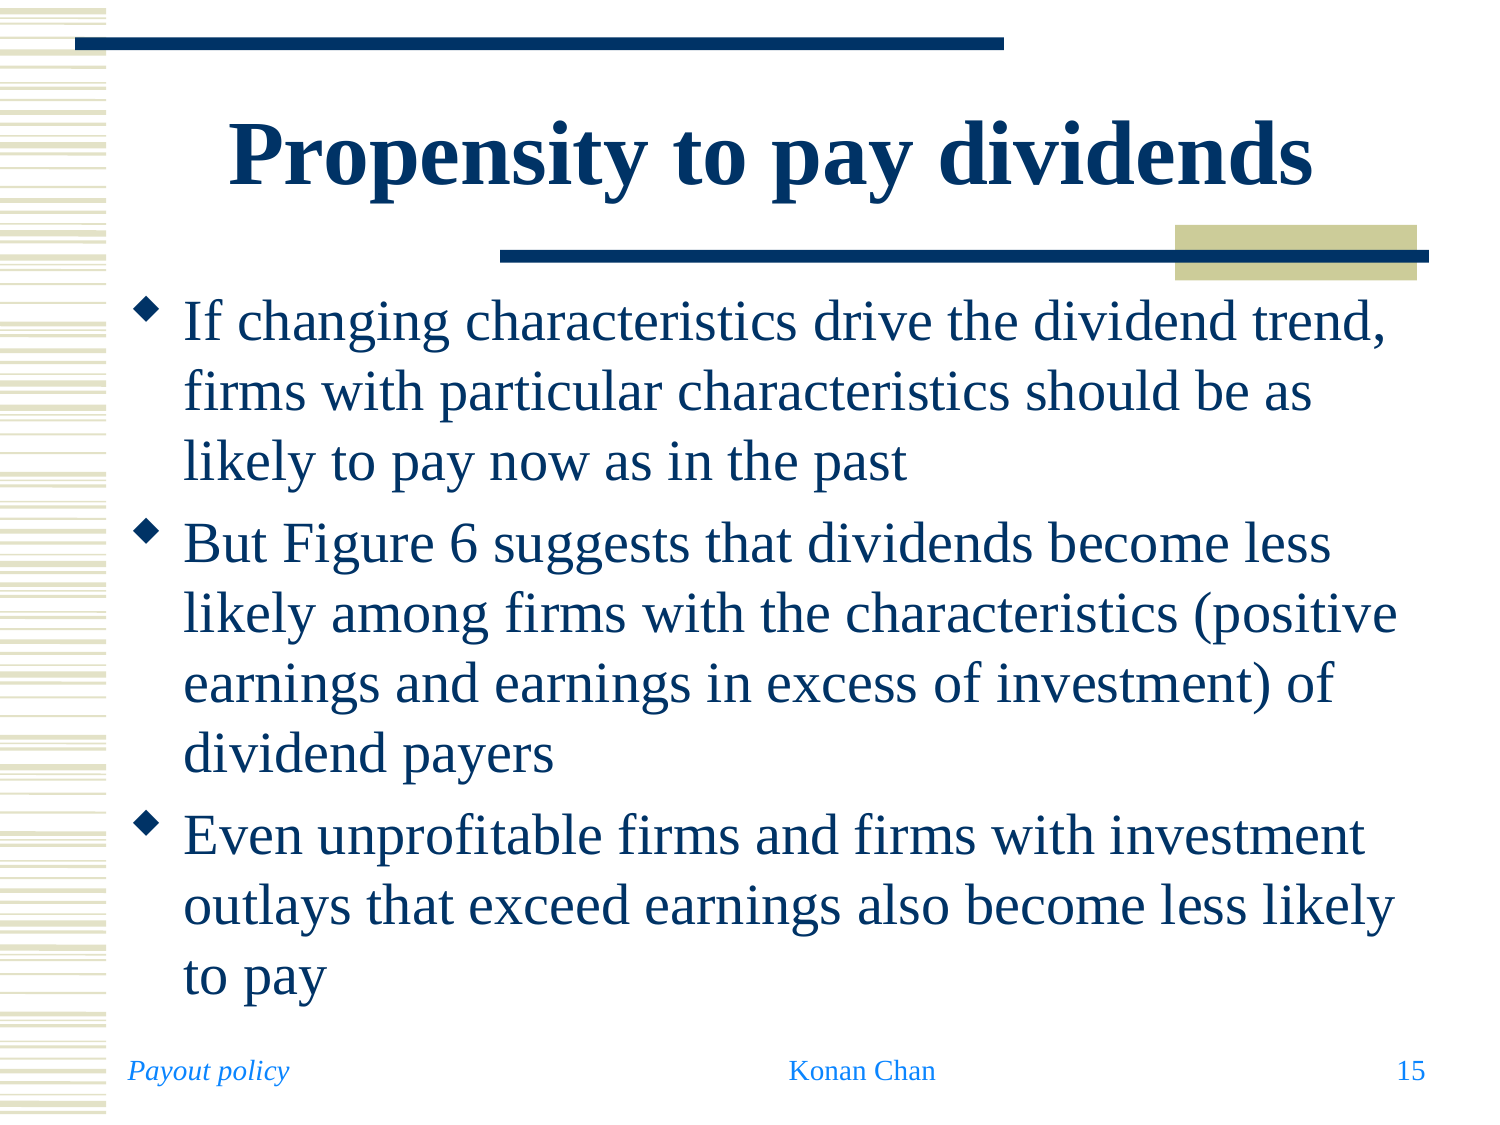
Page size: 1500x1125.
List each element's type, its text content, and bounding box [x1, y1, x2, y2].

slide_number 15 [1080, 1032, 1442, 1105]
footer Konan Chan [674, 1032, 1051, 1105]
list If changing characteristics drive the dividend trend, firms with particular characteristics should be as likely to pay now as in the past But Figure 6 suggests that dividends become less likely among firms with the characteristics (positive earnings and earnings in excess of investment) of dividend payers Even unprofitable firms and firms with investment outlays that exceed earnings also become less likely to pay [112, 275, 1439, 1025]
title Propensity to pay dividends [106, 62, 1438, 250]
slide_number Payout policy [112, 1032, 638, 1105]
